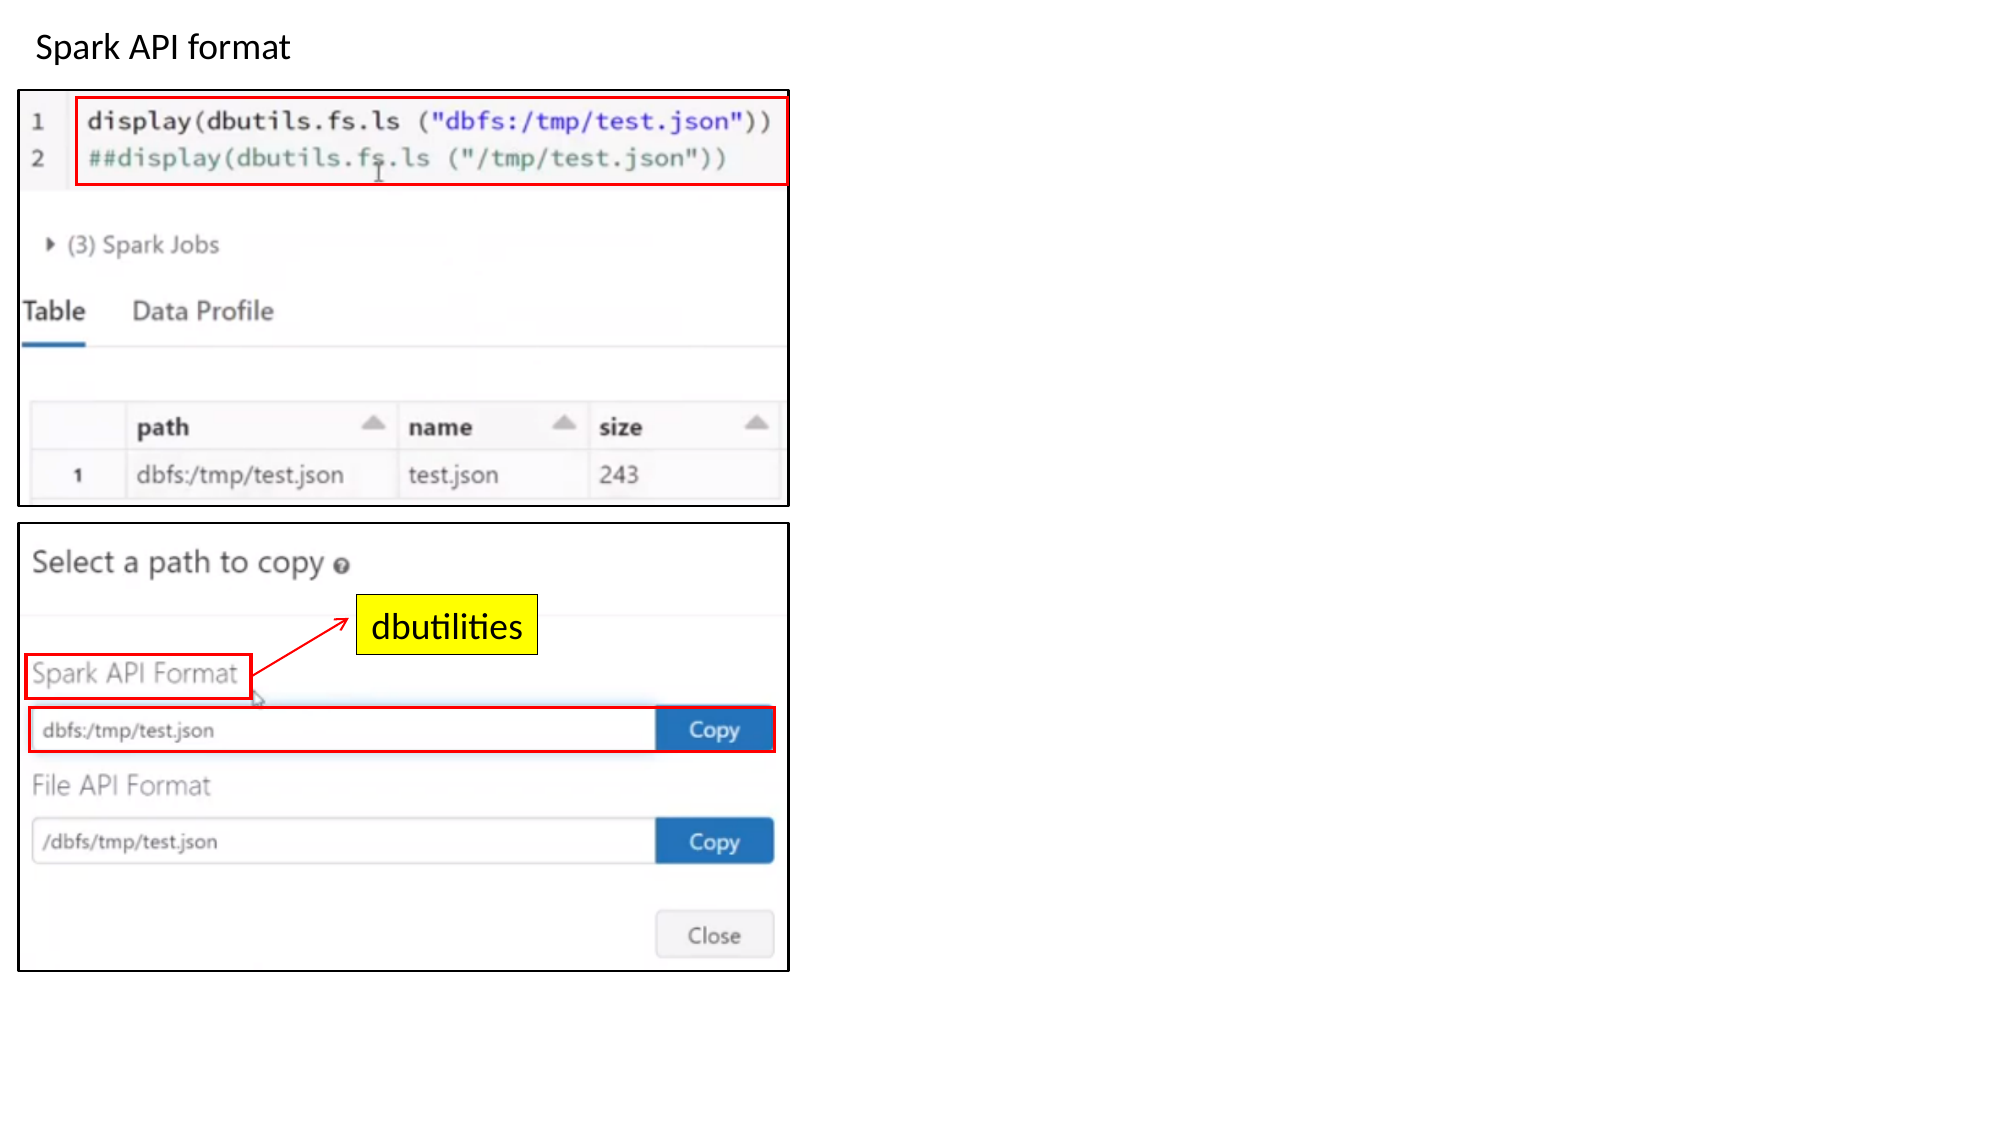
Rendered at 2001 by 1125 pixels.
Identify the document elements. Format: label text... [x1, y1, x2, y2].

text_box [251, 617, 349, 677]
picture [19, 91, 788, 505]
picture [19, 524, 788, 970]
text_box Spark API format [20, 14, 307, 75]
